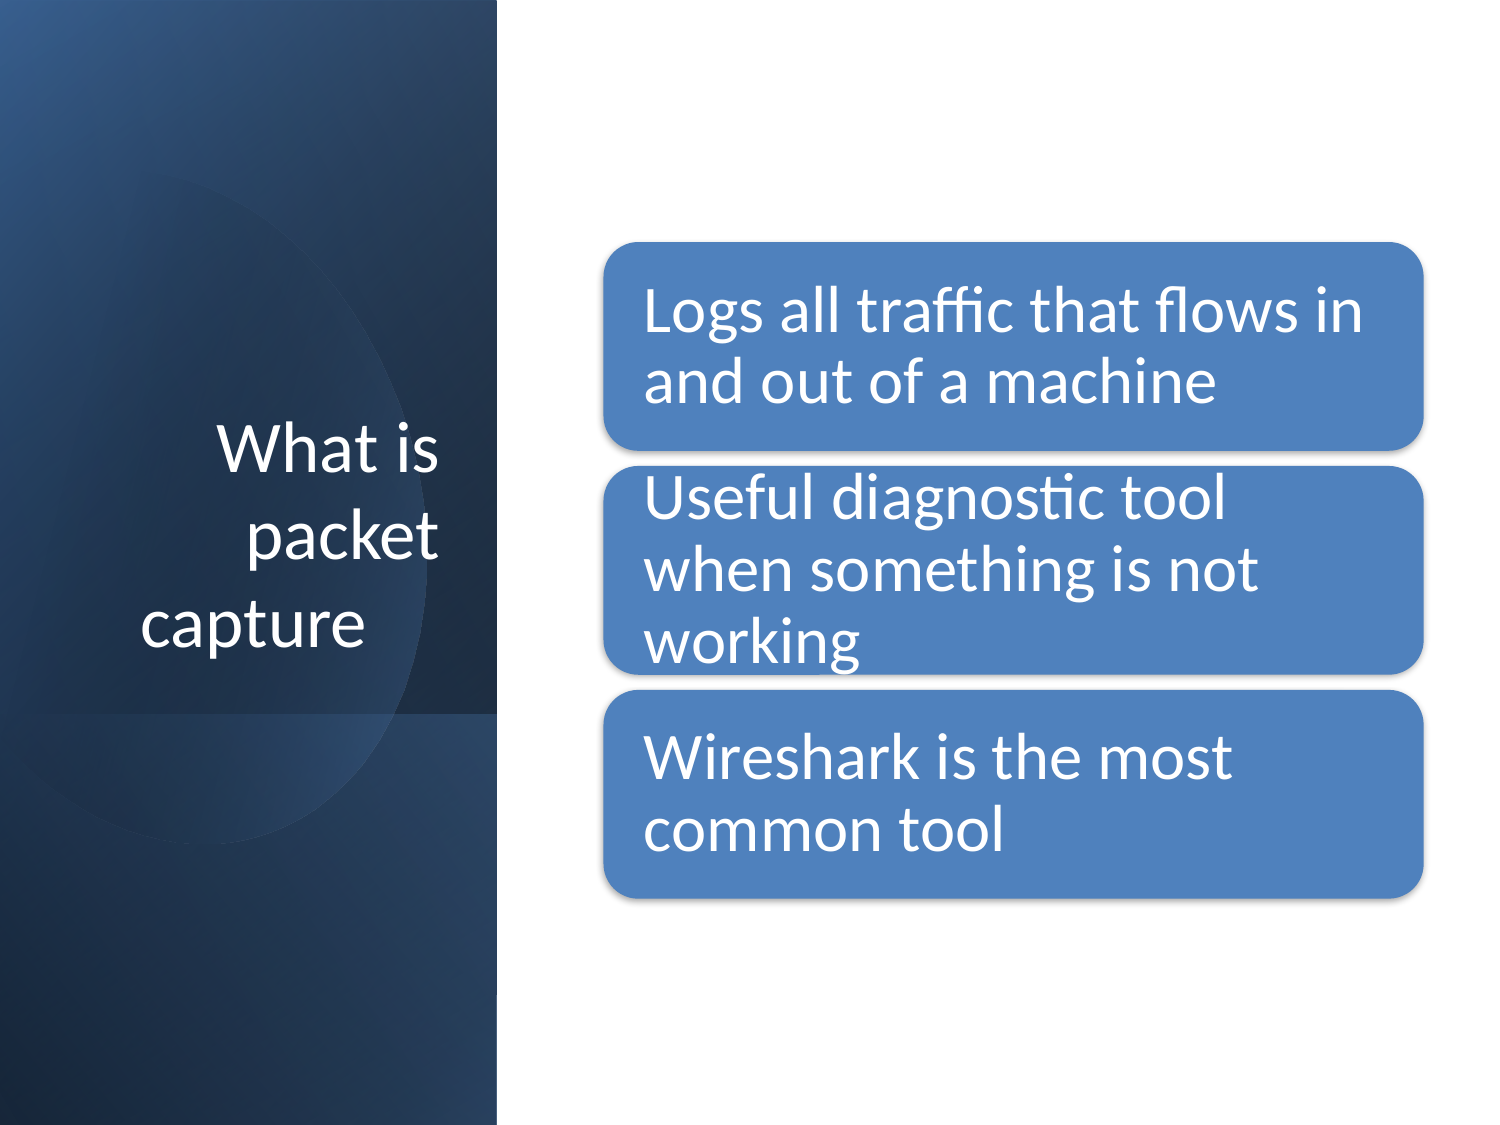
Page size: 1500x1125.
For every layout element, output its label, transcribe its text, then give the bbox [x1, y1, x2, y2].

text_box [499, 0, 1500, 1125]
title What is packet capture [72, 276, 456, 670]
text_box [0, 0, 499, 1125]
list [603, 122, 1424, 1018]
